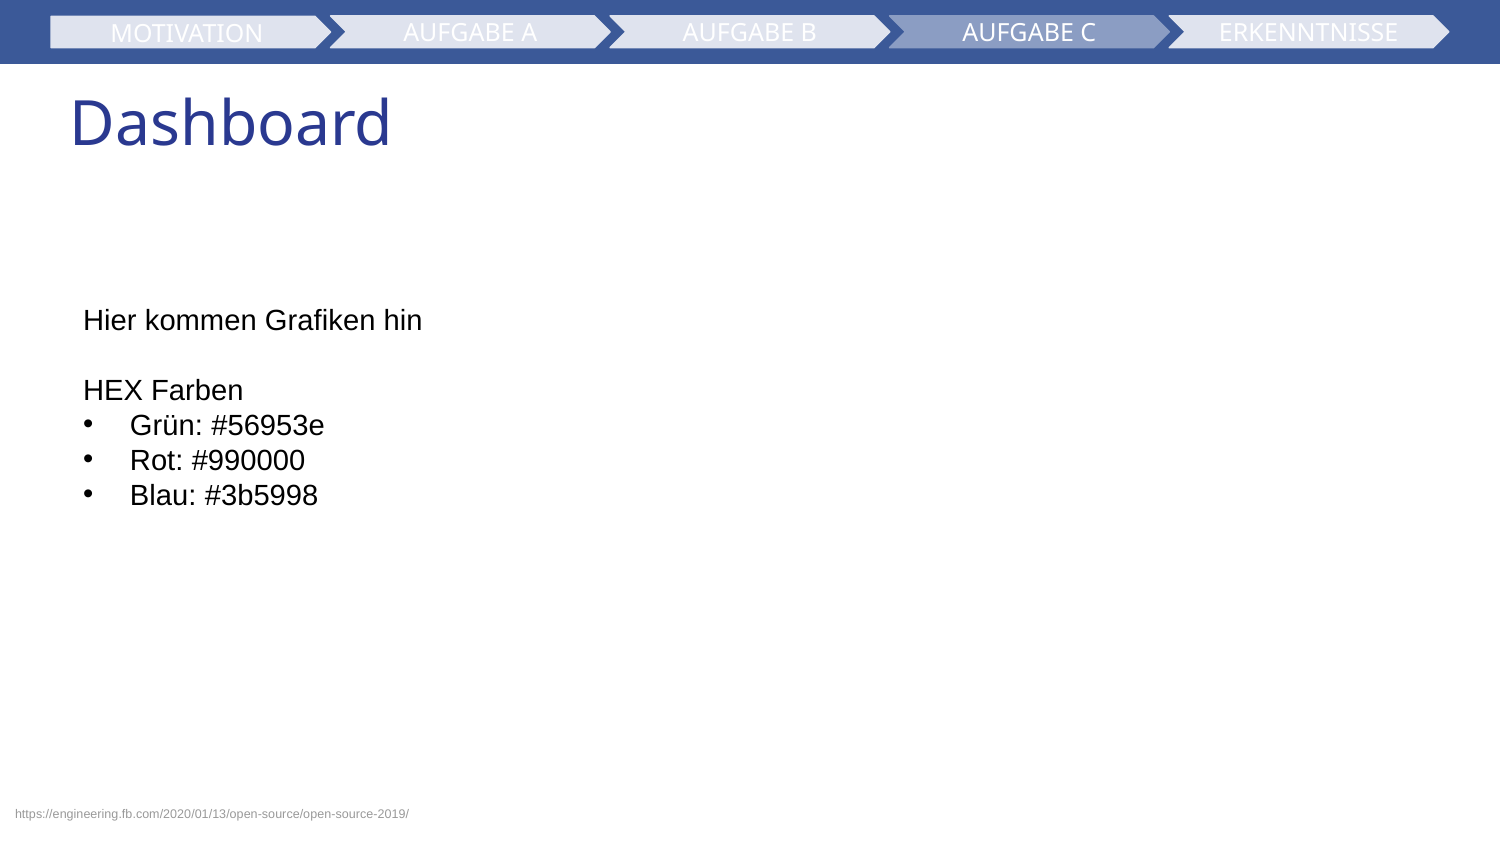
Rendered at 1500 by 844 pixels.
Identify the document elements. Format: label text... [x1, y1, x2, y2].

text_box [0, 0, 1500, 64]
text_box https://engineering.fb.com/2020/01/13/open-source/open-source-2019/ [0, 798, 679, 829]
text_box AUFGABE B [610, 15, 890, 48]
title Dashboard [54, 68, 1446, 168]
text_box AUFGABE A [330, 15, 611, 48]
text_box AUFGABE C [889, 15, 1170, 48]
text_box ERKENNTNISSE [1169, 15, 1449, 48]
text_box MOTIVATION [51, 16, 331, 48]
text_box Hier kommen Grafiken hin HEX Farben Grün: #56953e Rot: #990000 Blau: #3b5998 [68, 294, 819, 519]
